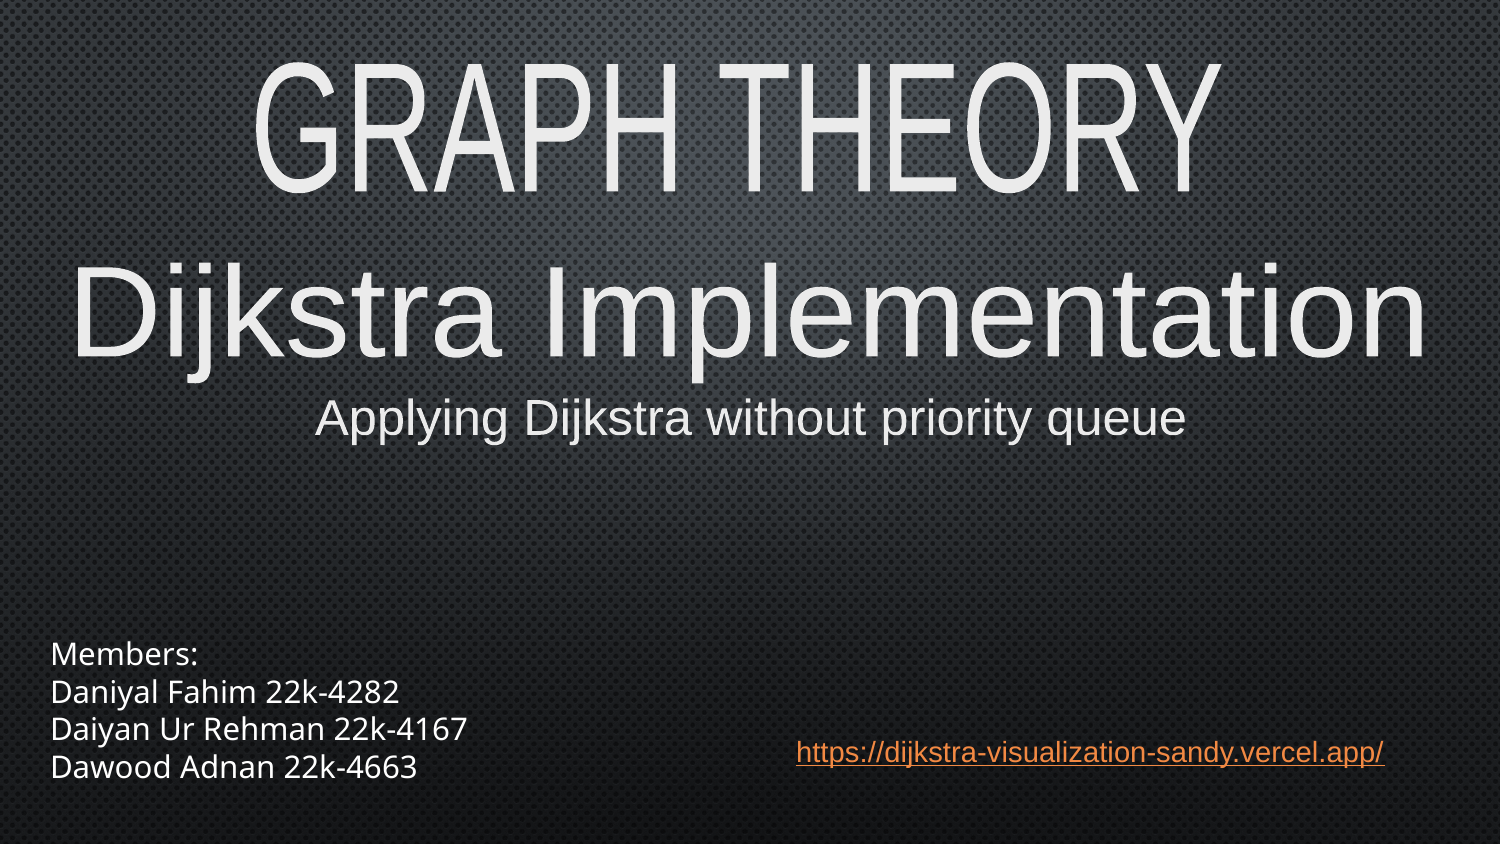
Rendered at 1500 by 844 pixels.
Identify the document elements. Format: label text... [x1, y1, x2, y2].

text_box https://dijkstra-visualization-sandy.vercel.app/ [780, 718, 1422, 784]
text_box Members: Daniyal Fahim 22k-4282 Daiyan Ur Rehman 22k-4167 Dawood Adnan 22k-4663 [35, 619, 536, 785]
picture [0, 0, 1500, 844]
